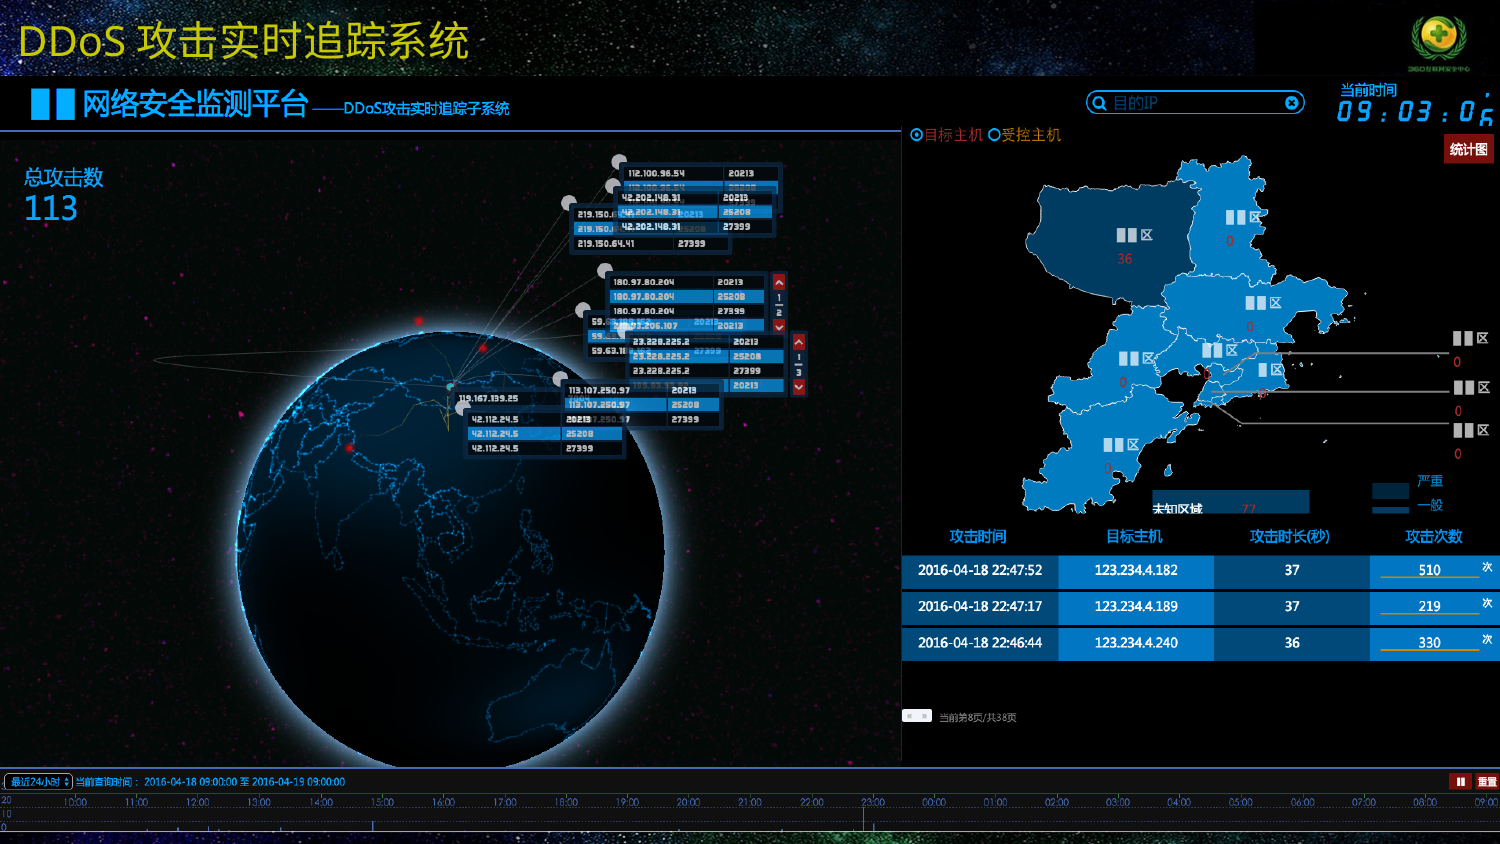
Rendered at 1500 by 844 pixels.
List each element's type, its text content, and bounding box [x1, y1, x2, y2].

title DDoS攻击实时追踪系统 [2, 3, 1393, 75]
picture [0, 0, 1500, 844]
